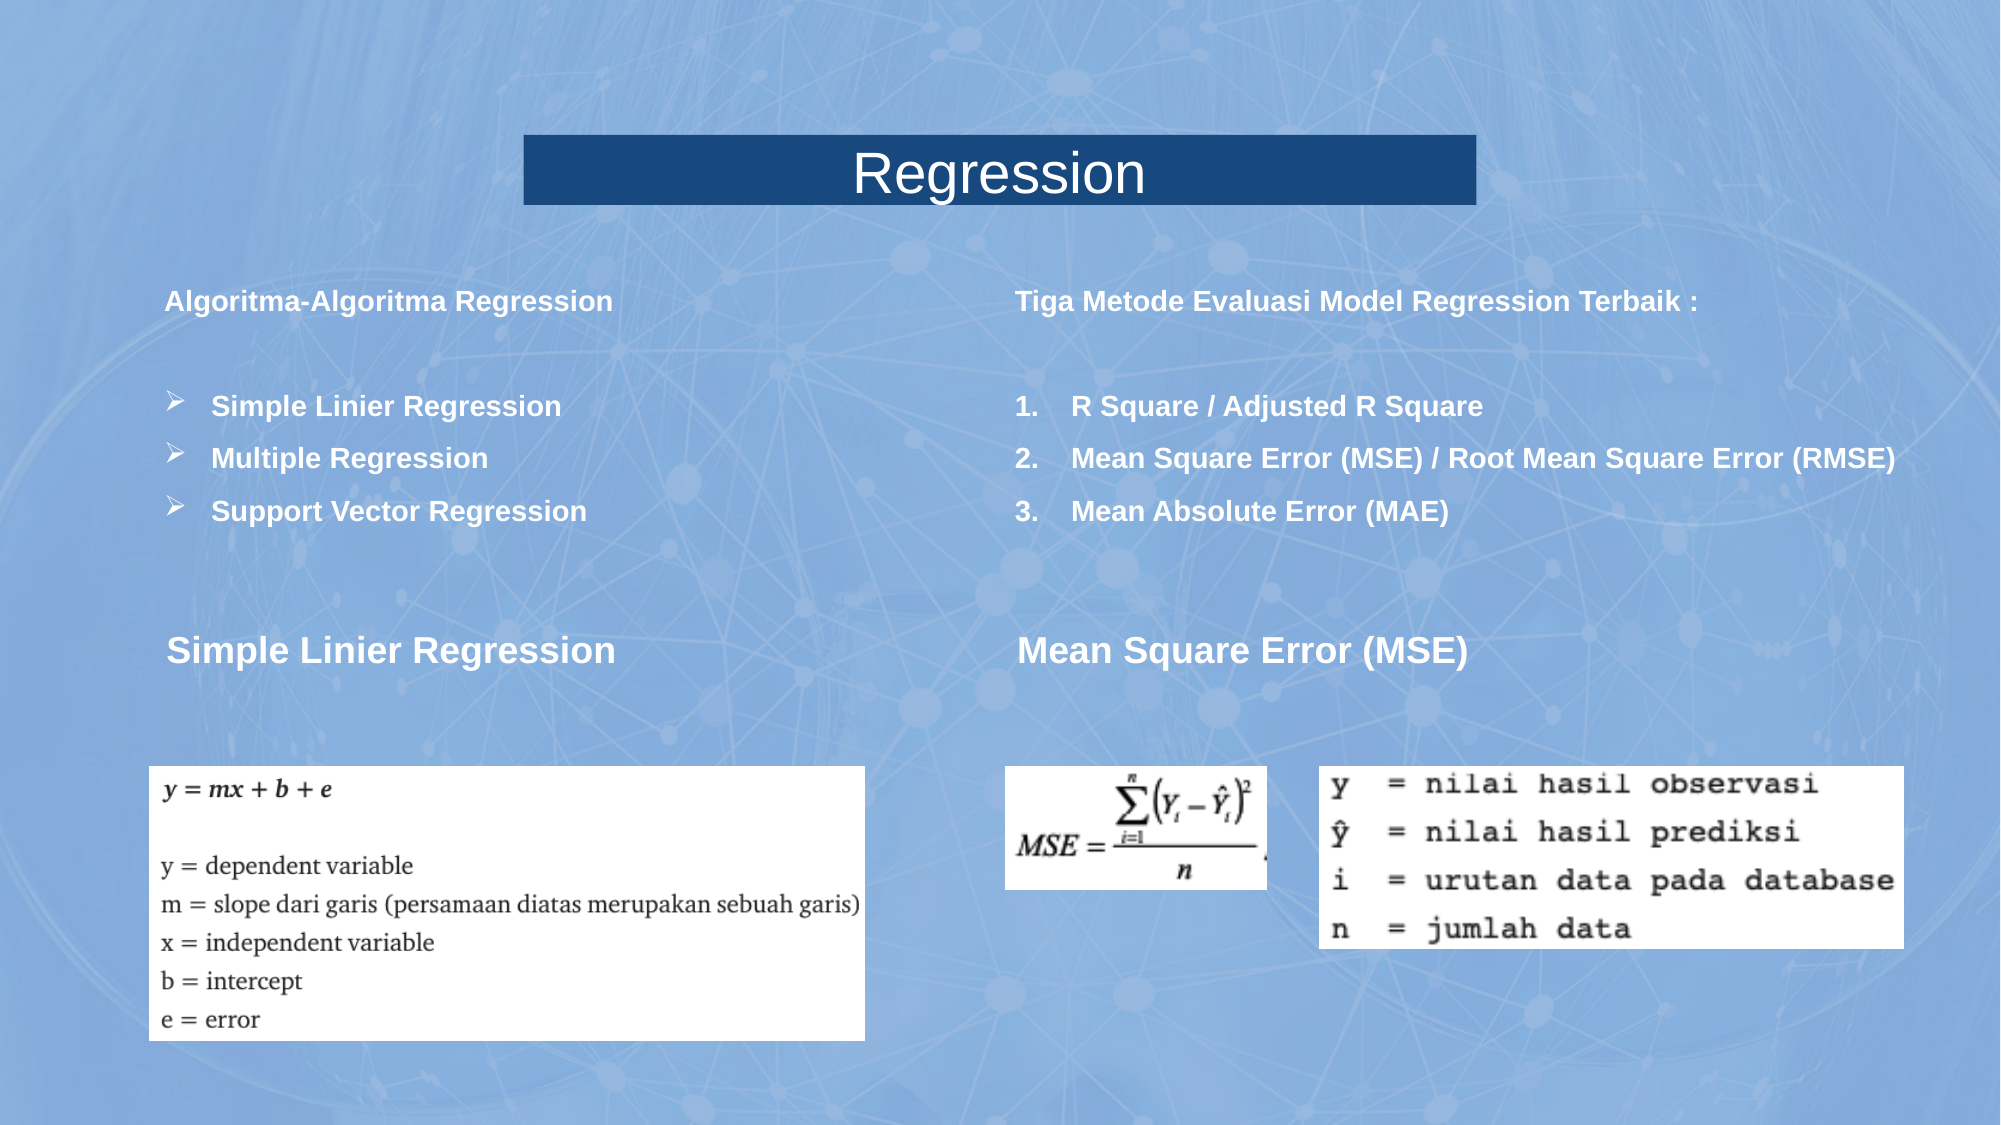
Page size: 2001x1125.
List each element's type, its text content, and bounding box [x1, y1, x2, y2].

picture [149, 766, 865, 1041]
text_box Regression [523, 134, 1477, 205]
picture [1005, 766, 1267, 890]
text_box Simple Linier Regression [151, 618, 632, 679]
picture [1319, 766, 1904, 949]
text_box Mean Square Error (MSE) [1002, 618, 1485, 679]
text_box Algoritma-Algoritma Regression Simple Linier Regression Multiple Regression Support Vector Regression [149, 257, 793, 587]
text_box Tiga Metode Evaluasi Model Regression Terbaik : R Square / Adjusted R Square Mean Square Error (MSE) / Root Mean Square Error (RMSE) Mean Absolute Error (MAE) [999, 257, 2000, 535]
